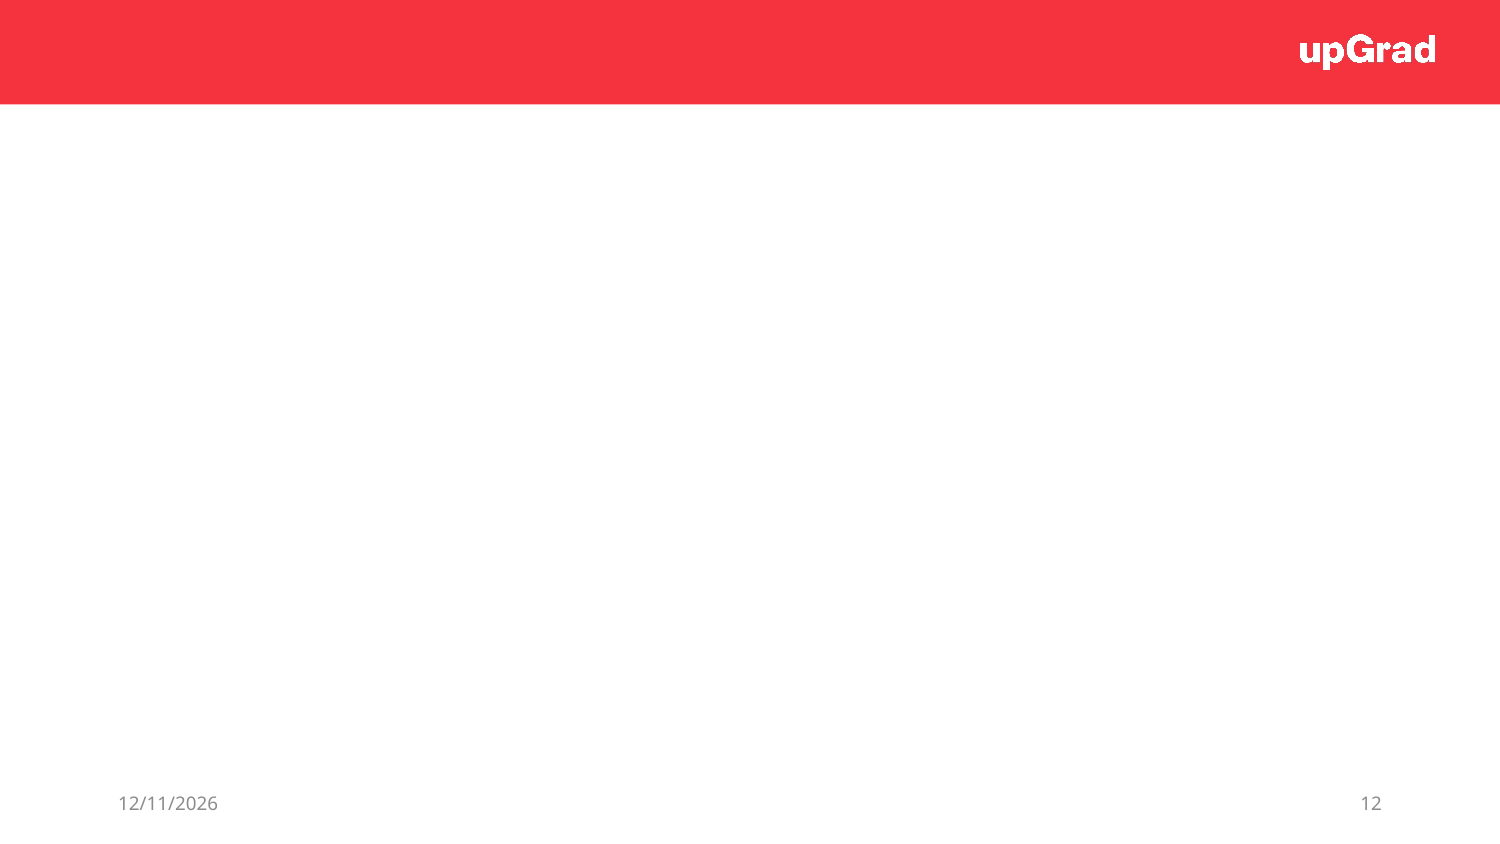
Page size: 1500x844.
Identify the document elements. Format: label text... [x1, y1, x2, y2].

slide_number 12 [1059, 782, 1397, 827]
picture [1300, 34, 1435, 70]
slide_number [103, 782, 441, 827]
